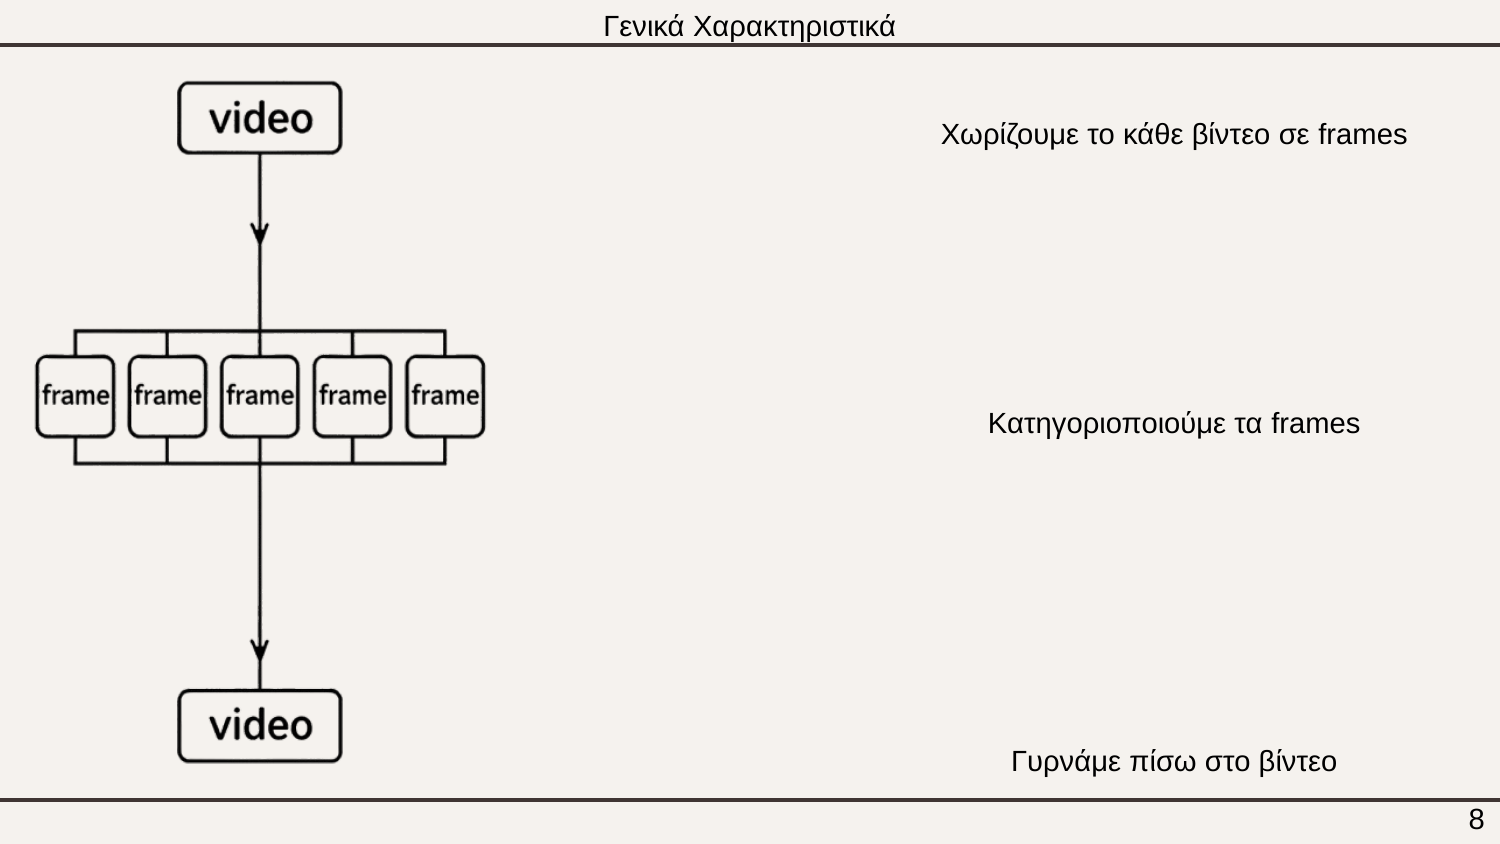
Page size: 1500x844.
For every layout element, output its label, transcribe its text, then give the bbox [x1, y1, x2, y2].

picture [21, 65, 499, 780]
text_box Γενικά Χαρακτηριστικά [588, 0, 912, 50]
text_box 8 [1453, 793, 1500, 843]
text_box Χωρίζουμε το κάθε βίντεο σε frames [926, 108, 1423, 158]
text_box Κατηγοριοποιούμε τα frames [973, 396, 1376, 447]
text_box Γυρνάμε πίσω στο βίντεο [996, 735, 1353, 786]
